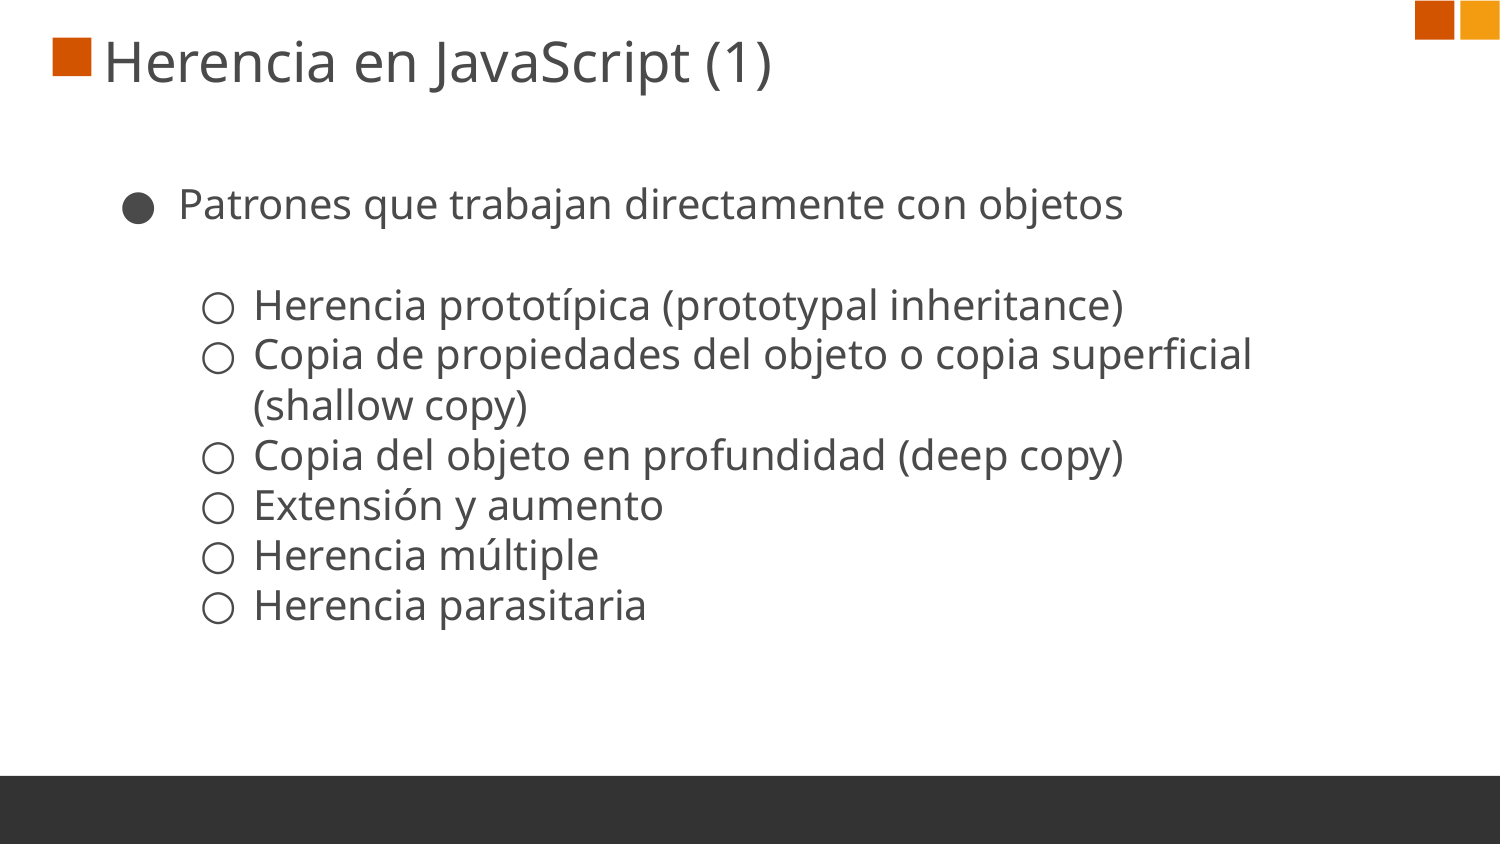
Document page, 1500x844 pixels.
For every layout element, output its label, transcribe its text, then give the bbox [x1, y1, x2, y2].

title Herencia en JavaScript (1) [94, 17, 1381, 107]
list Patrones que trabajan directamente con objetos Herencia prototípica (prototypal inheritance) Copia de propiedades del objeto o copia superficial (shallow copy) Copia del objeto en profundidad (deep copy) Extensión y aumento Herencia múltiple Herencia parasitaria [94, 169, 1381, 667]
